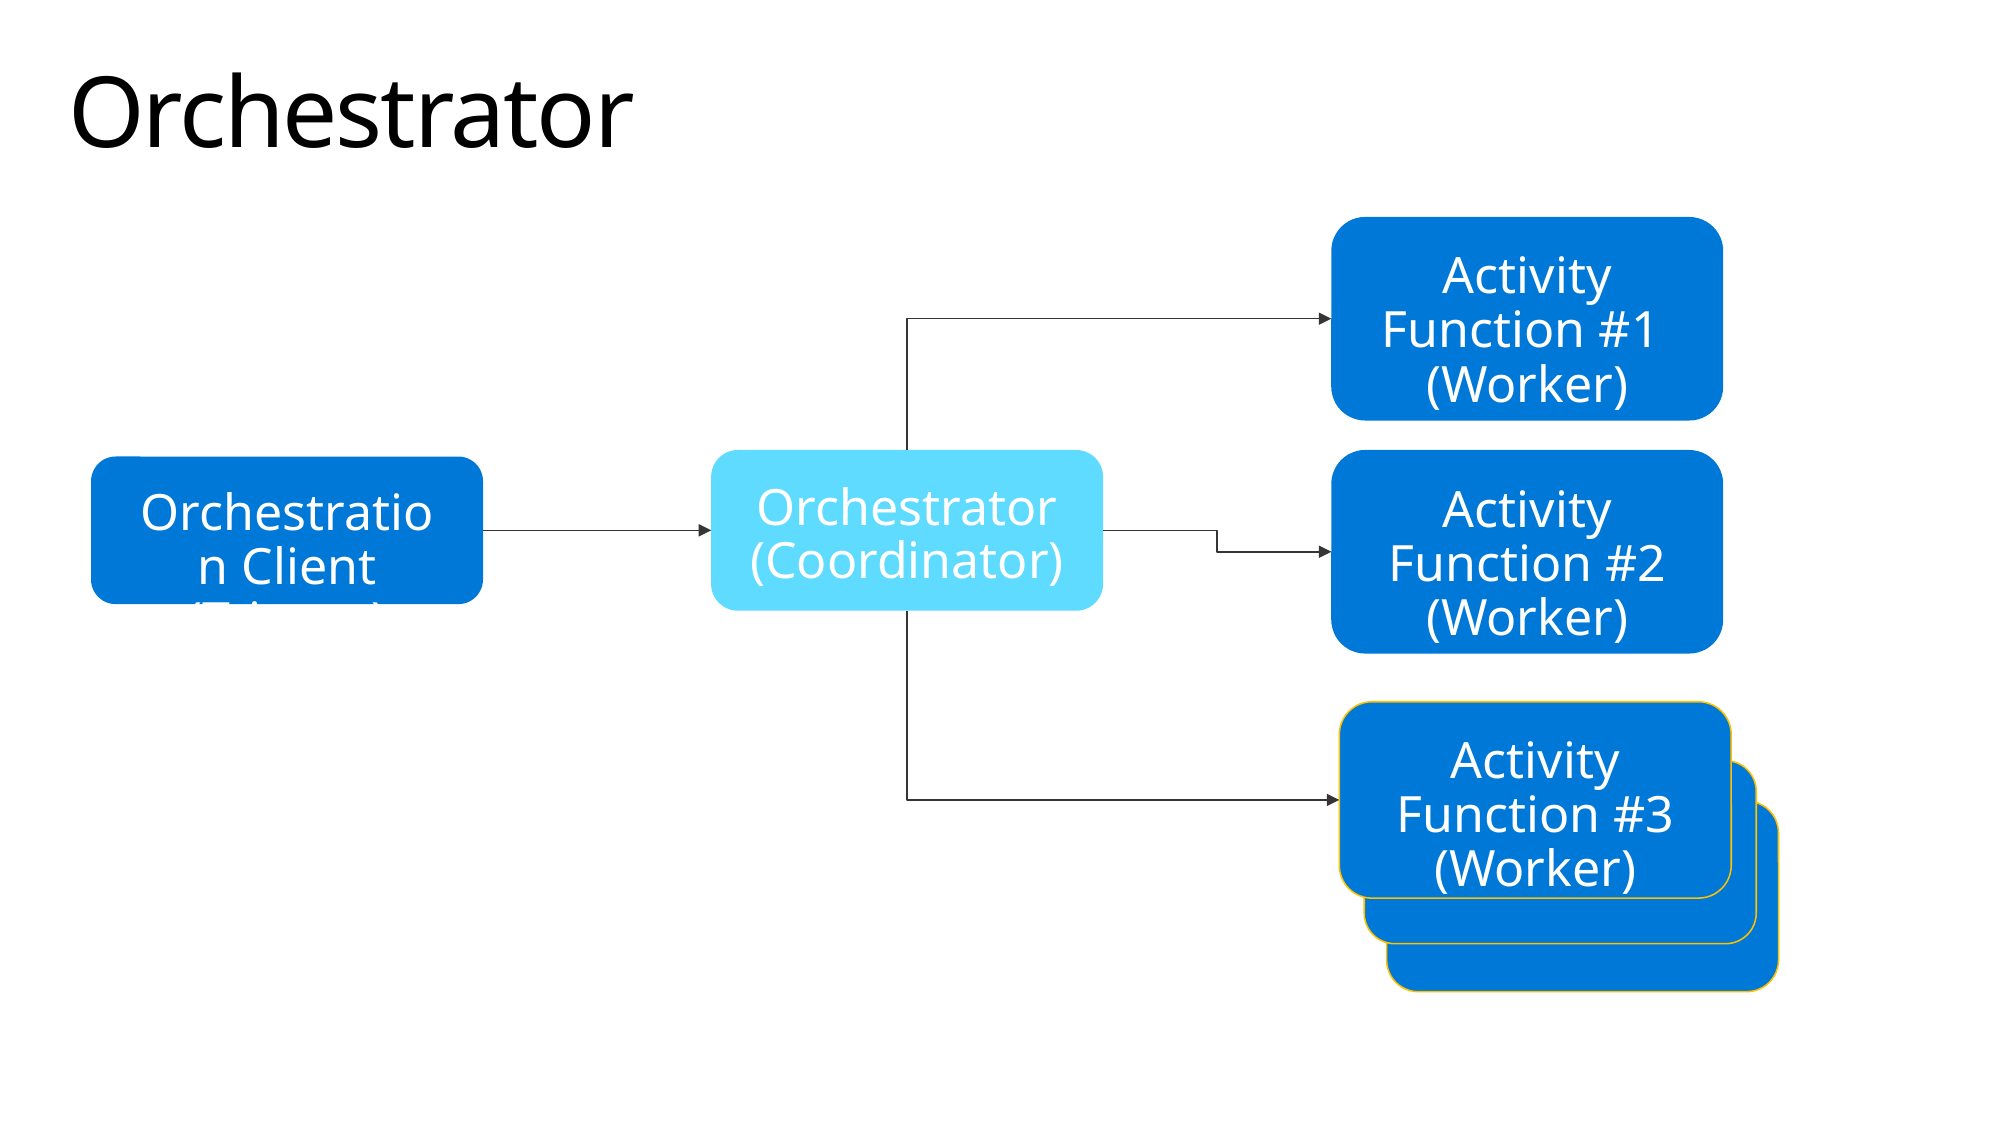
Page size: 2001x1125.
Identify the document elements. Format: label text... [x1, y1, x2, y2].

text_box Orchestrator (Coordinator) [710, 449, 1053, 612]
text_box [1385, 802, 1780, 993]
title Orchestrator [44, 47, 1957, 196]
text_box [1363, 760, 1758, 945]
text_box Activity Function #3 (Worker) [1338, 700, 1733, 899]
text_box Orchestration Client (Trigger) [90, 455, 484, 605]
text_box Activity Function #2 (Worker) [1330, 449, 1724, 655]
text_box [1028, 488, 1219, 922]
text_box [1053, 171, 1186, 488]
text_box Activity Function #1 (Worker) [1330, 216, 1724, 422]
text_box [1102, 530, 1332, 553]
